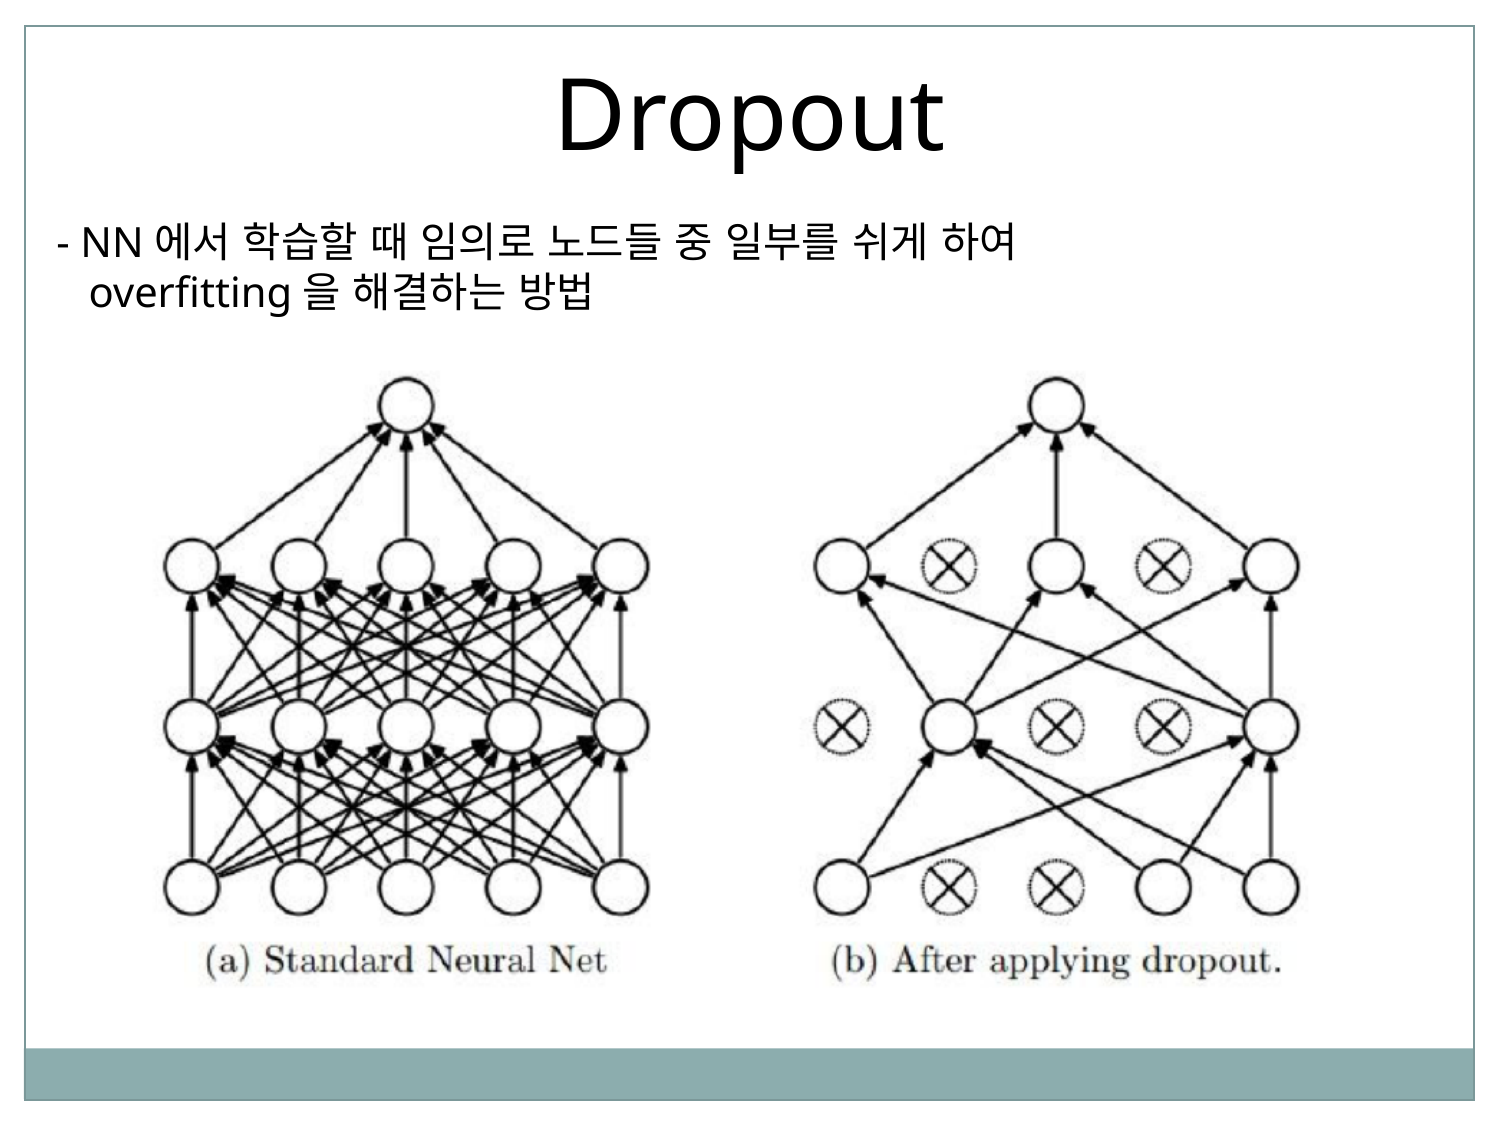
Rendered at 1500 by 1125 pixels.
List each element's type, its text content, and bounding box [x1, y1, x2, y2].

picture [130, 337, 1370, 1015]
text_box - NN에서 학습할 때 임의로 노드들 중 일부를 쉬게 하여 overfitting을 해결하는 방법 [41, 208, 1459, 323]
text_box Dropout [41, 42, 1459, 178]
